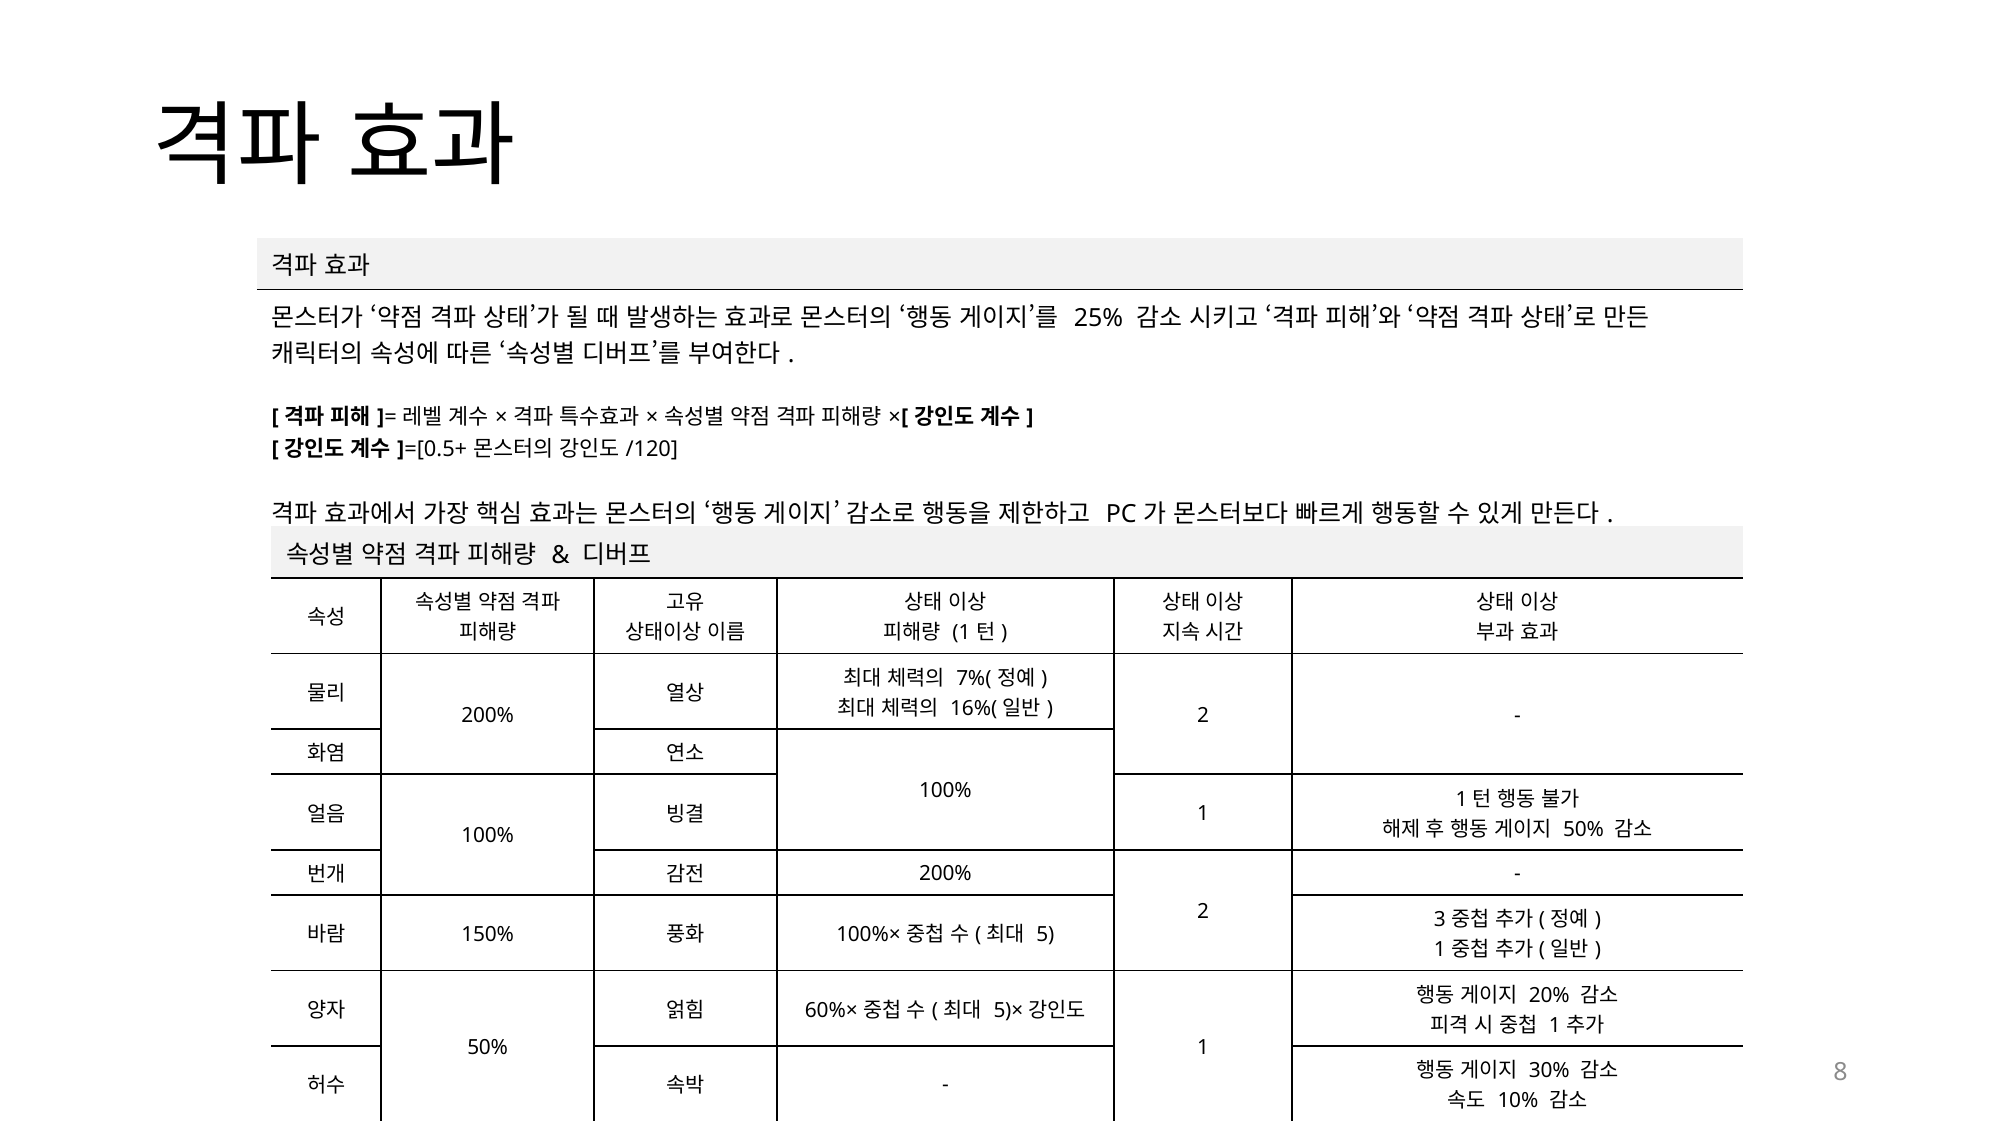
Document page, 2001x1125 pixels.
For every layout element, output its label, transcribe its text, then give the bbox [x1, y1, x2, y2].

table_cell 200% [778, 851, 1113, 894]
table_cell 200% [382, 654, 593, 773]
table_header 속성별 약점 격파 피해량 & 디버프 [271, 526, 1743, 577]
table_cell 몬스터가 ‘약점 격파 상태’가 될 때 발생하는 효과로 몬스터의 ‘행동 게이지’를 25% 감소 시키고 ‘격파 피해’와 ‘약점 격파 상태’로 만든 캐릭터의 속성에 따른 ‘속성별 디버프’를 부여한다. [격파 피해]=레벨 계수×격파 특수효과×속성별 약점 격파 피해량×[강인도 계수] [강인도 계수]=[0.5+몬스터의 강인도/120] 격파 효과에서 가장 핵심 효과는 몬스터의 ‘행동 게이지’ 감소로 행동을 제한하고 PC가 몬스터보다 빠르게 행동할 수 있게 만든다. 플레이어들은 해당 효과를 활용하여 데미지를 넣을 시간을 연장시켜 보다 많은 데미지를 몬스터에게 준다. [257, 290, 1743, 574]
table_cell 1 [1115, 971, 1291, 1121]
table_cell 상태 이상 지속 시간 [1115, 579, 1291, 653]
table_cell 얼음 [271, 775, 380, 849]
table_cell 연소 [595, 730, 776, 773]
table_cell 물리 [271, 654, 380, 728]
table_cell 감전 [595, 851, 776, 894]
table_cell - [778, 1047, 1113, 1121]
table_cell 100%×중첩 수(최대 5) [778, 896, 1113, 970]
table_header 격파 효과 [257, 238, 1743, 289]
table_cell 60%×중첩 수(최대 5)×강인도 [778, 971, 1113, 1045]
table_cell 허수 [271, 1047, 380, 1121]
table_cell 바람 [271, 896, 380, 970]
table_cell 고유 상태이상 이름 [595, 579, 776, 653]
table_cell 행동 게이지 30% 감소 속도 10% 감소 [1293, 1047, 1743, 1121]
table_cell 얽힘 [595, 971, 776, 1045]
table_cell 행동 게이지 20% 감소 피격 시 중첩 1추가 [1293, 971, 1743, 1045]
table_cell 상태 이상 피해량 (1턴) [778, 579, 1113, 653]
table_cell 150% [382, 896, 593, 970]
table_cell 속성별 약점 격파 피해량 [382, 579, 593, 653]
table_cell 상태 이상 부과 효과 [1293, 579, 1743, 653]
table_cell 풍화 [595, 896, 776, 970]
title 격파 효과 [137, 60, 1863, 237]
table_cell - [1293, 654, 1743, 773]
table_cell 속성 [271, 579, 380, 653]
slide_number 8 [1743, 1042, 1863, 1103]
table_cell 빙결 [595, 775, 776, 849]
table_cell 양자 [271, 971, 380, 1045]
table_cell 속박 [595, 1047, 776, 1121]
table_cell 100% [778, 730, 1113, 849]
table_cell 최대 체력의 7%(정예) 최대 체력의 16%(일반) [778, 654, 1113, 728]
table_cell 번개 [271, 851, 380, 894]
table_cell 2 [1115, 851, 1291, 970]
table_cell 1 [1115, 775, 1291, 849]
table_cell 2 [1115, 654, 1291, 773]
table_cell 1턴 행동 불가 해제 후 행동 게이지 50% 감소 [1293, 775, 1743, 849]
table_cell 3중첩 추가(정예) 1중첩 추가(일반) [1293, 896, 1743, 970]
table_cell 열상 [595, 654, 776, 728]
table_cell 100% [382, 775, 593, 894]
table_cell - [1293, 851, 1743, 894]
table_cell 화염 [271, 730, 380, 773]
table_cell 50% [382, 971, 593, 1121]
